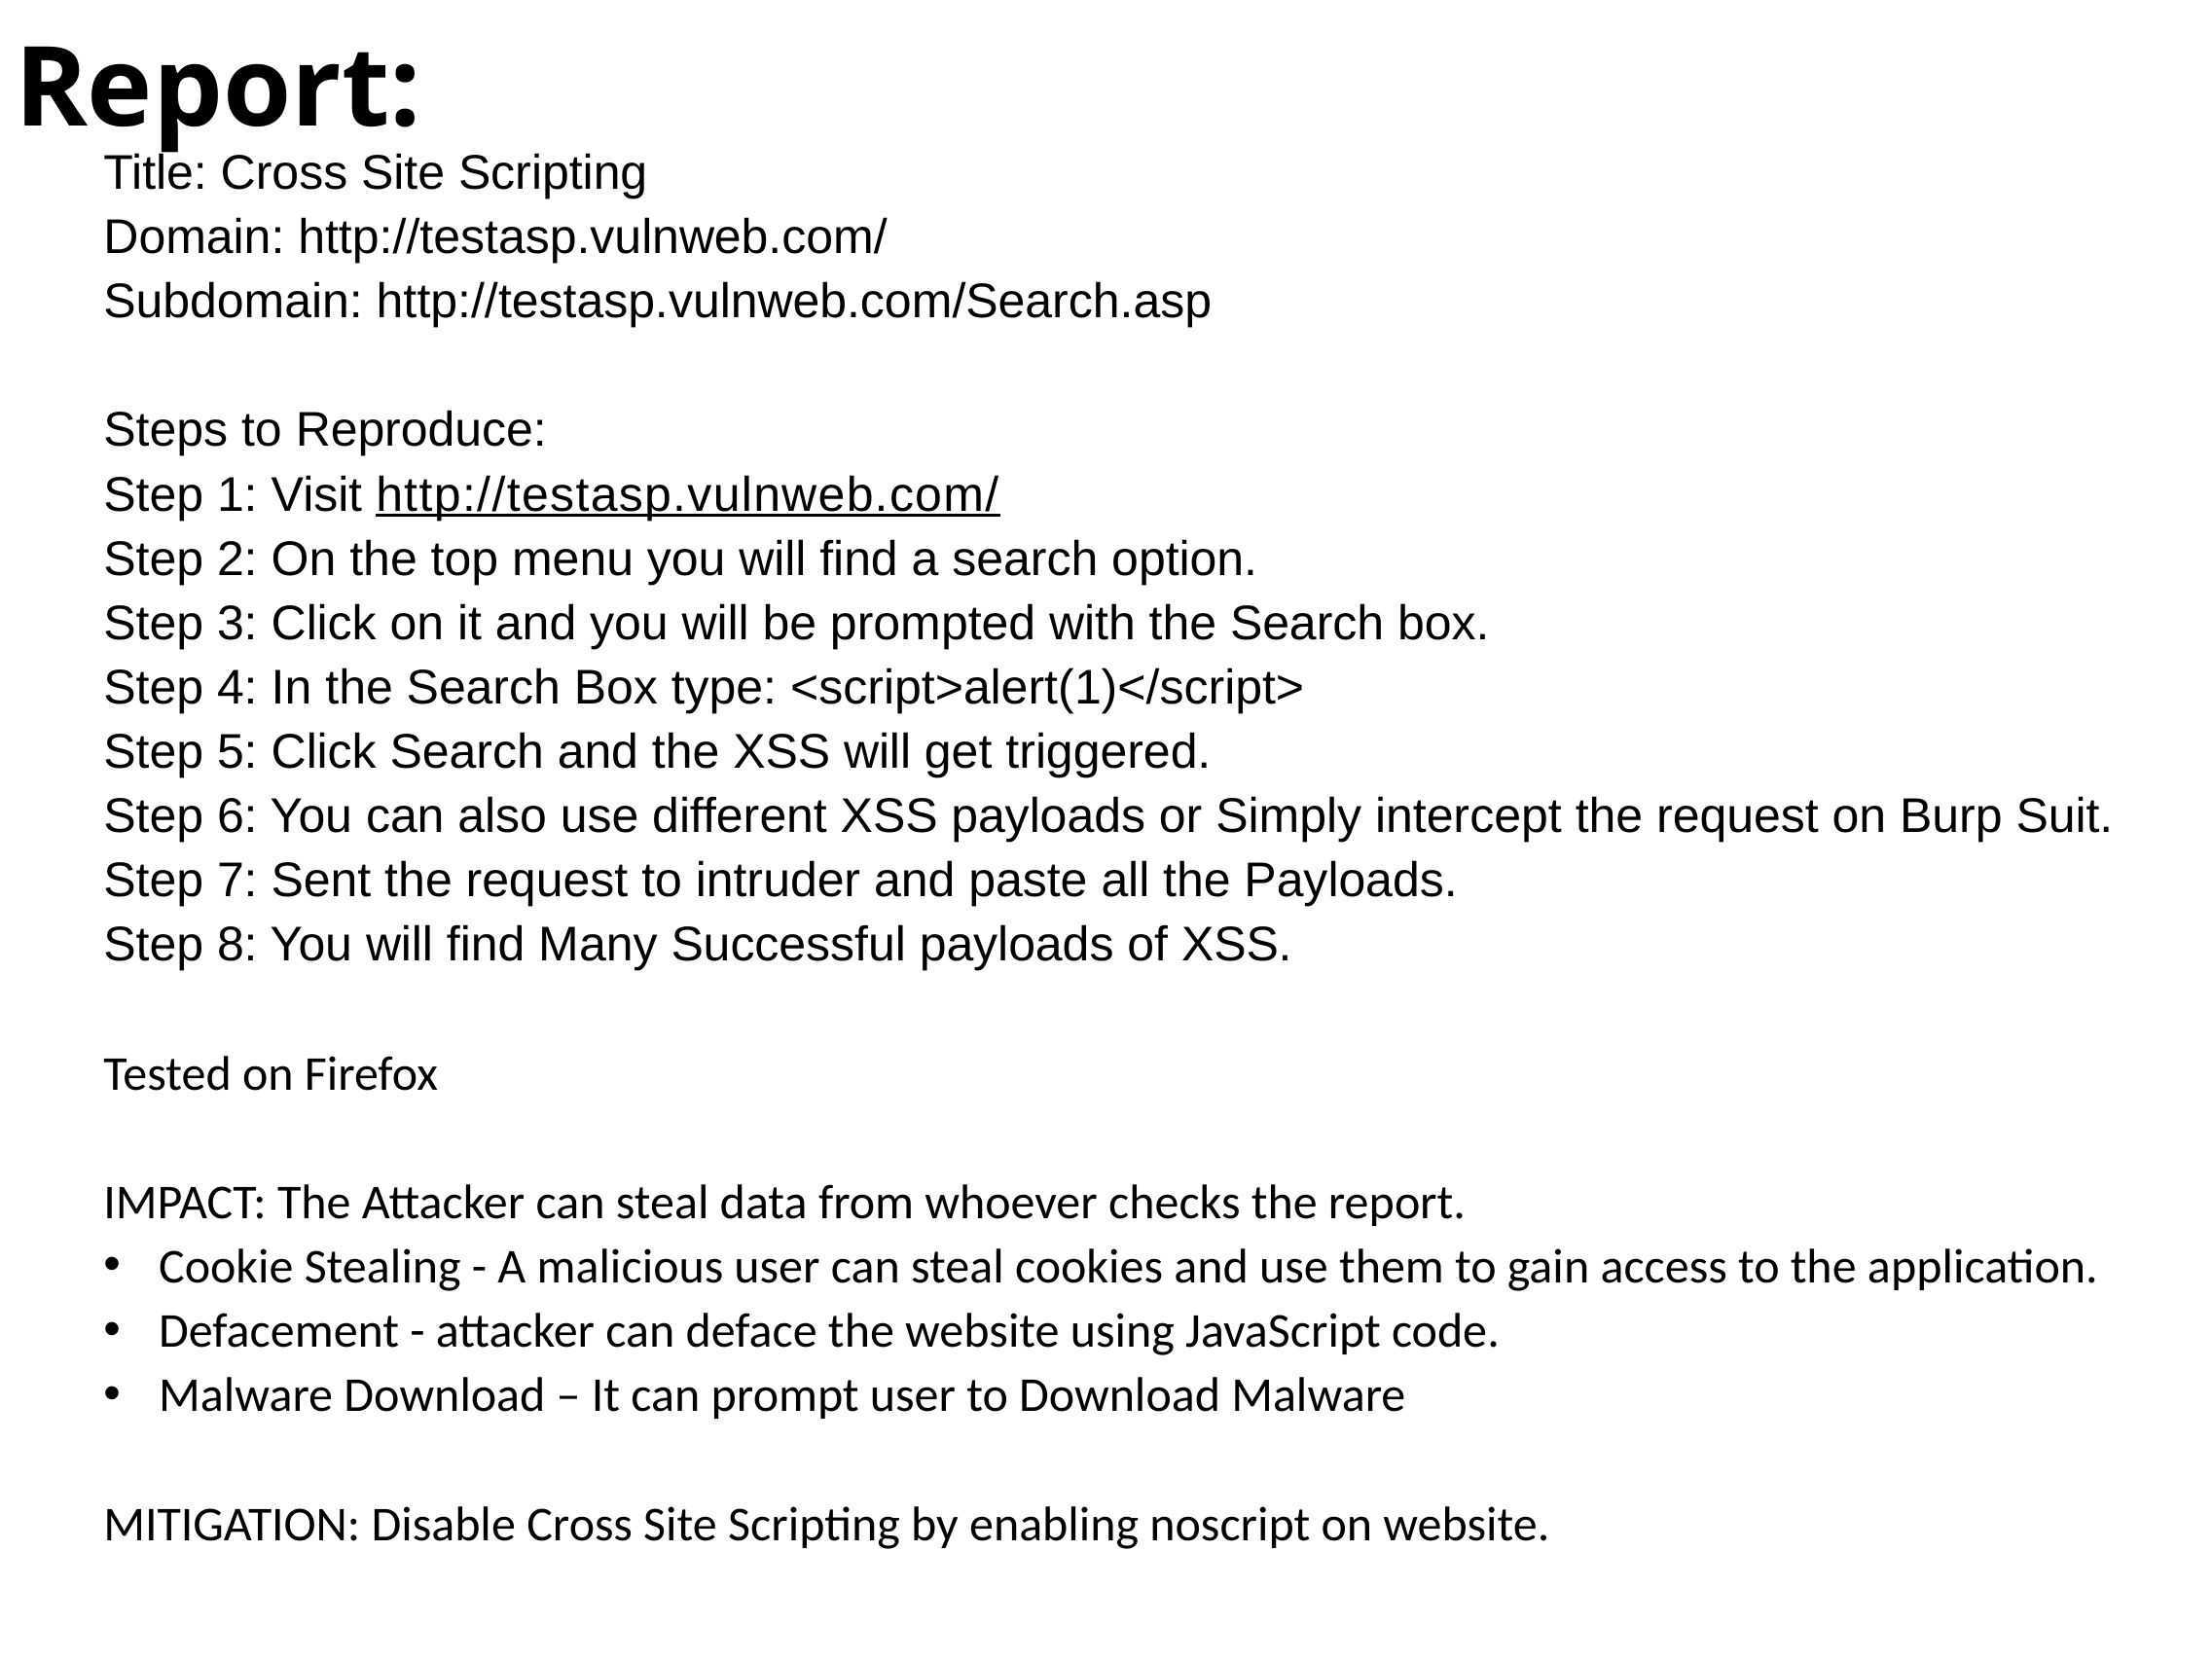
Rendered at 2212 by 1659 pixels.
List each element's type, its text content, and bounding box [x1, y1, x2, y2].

text_box Report: [0, 22, 940, 158]
list Title: Cross Site Scripting Domain: http://testasp.vulnweb.com/ Subdomain: http://testasp.vulnweb.com/Search.asp Steps to Reproduce: Step 1: Visit http://testasp.vulnweb.com/ Step 2: On the top menu you will find a search option. Step 3: Click on it and you will be prompted with the Search box. Step 4: In the Search Box type: <script>alert(1)</script> Step 5: Click Search and the XSS will get triggered. Step 6: You can also use different XSS payloads or Simply intercept the request on Burp Suit. Step 7: Sent the request to intruder and paste all the Payloads. Step 8: You will find Many Successful payloads of XSS. Tested on Firefox IMPACT: The Attacker can steal data from whoever checks the report. Cookie Stealing - A malicious user can steal cookies and use them to gain access to the application. Defacement - attacker can deface the website using JavaScript code. Malware Download – It can prompt user to Download Malware MITIGATION: Disable Cross Site Scripting by enabling noscript on website. [89, 158, 2212, 1659]
